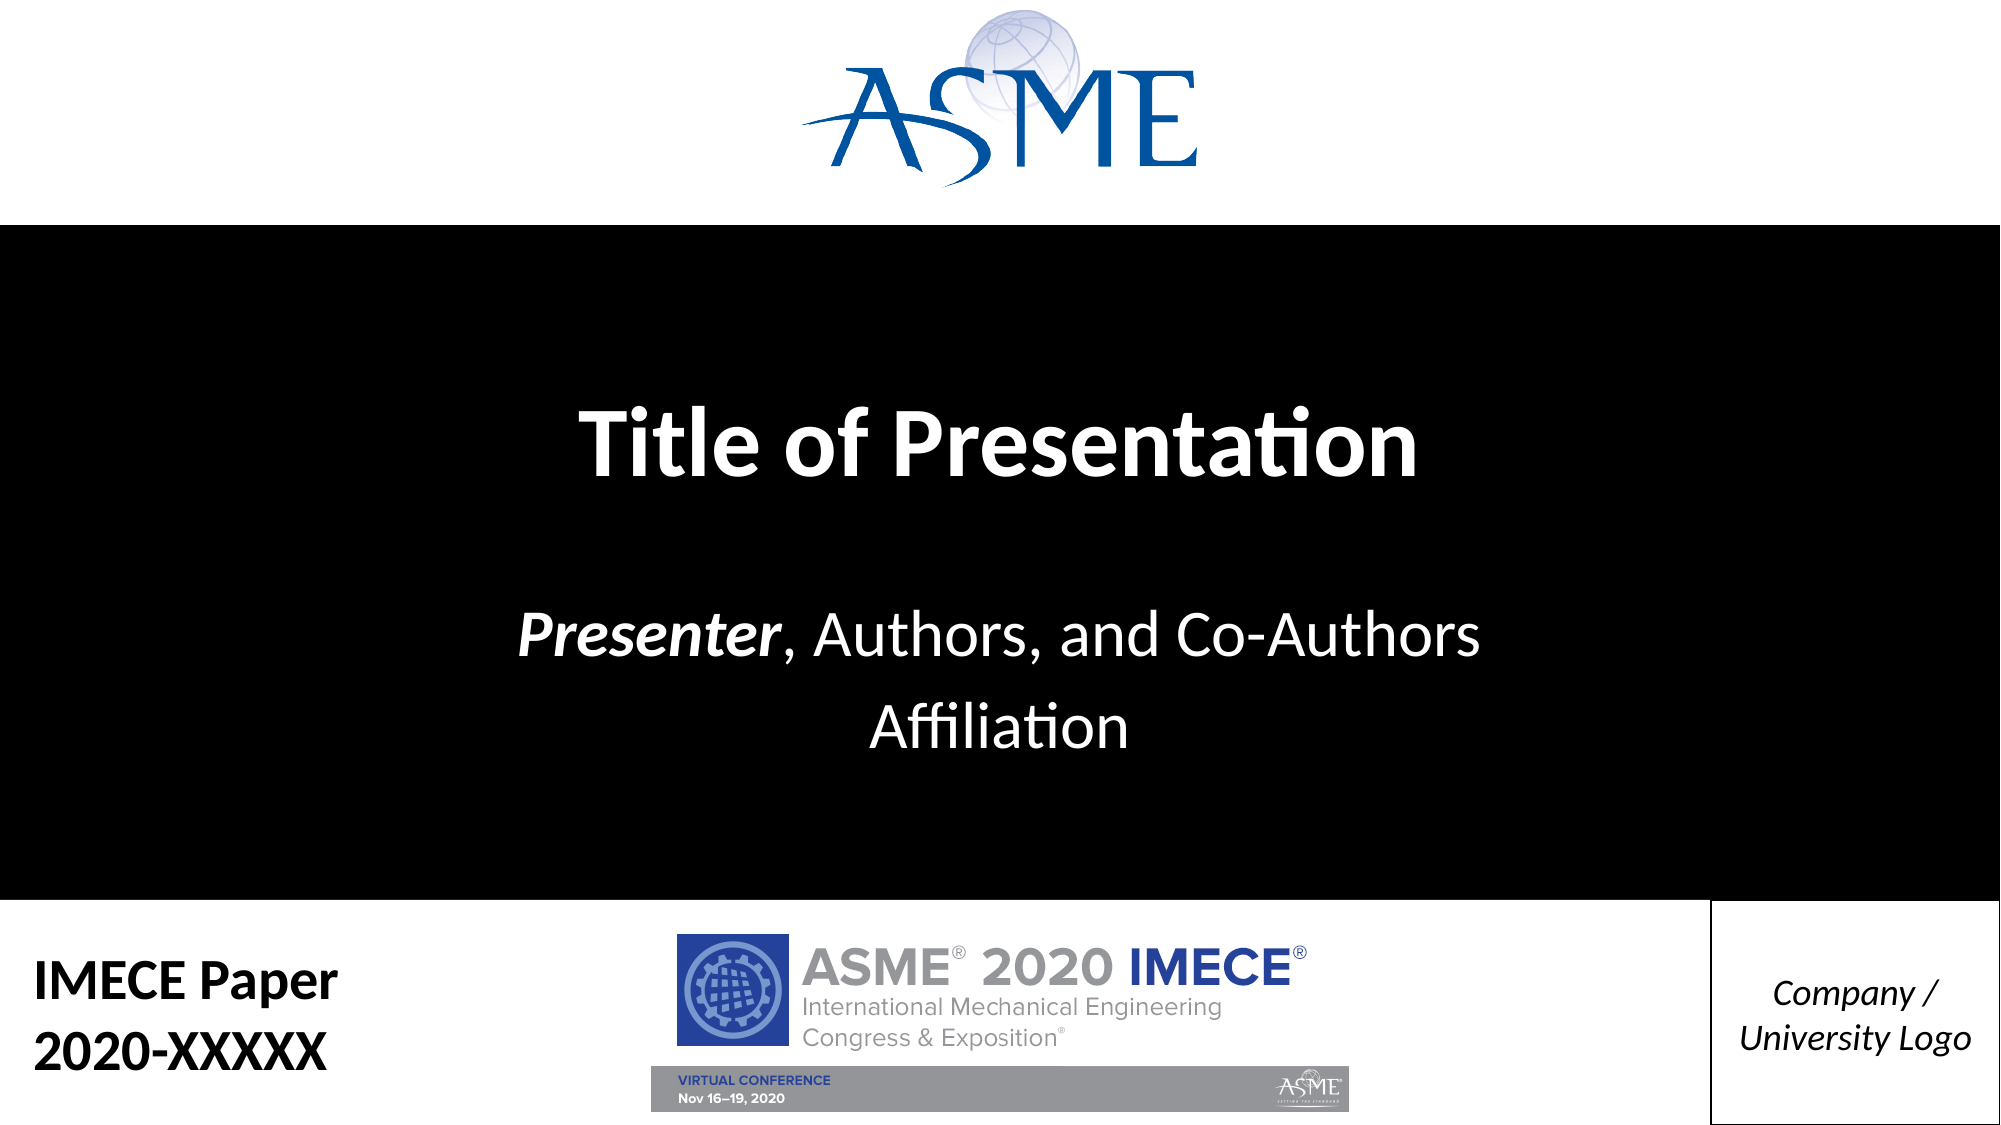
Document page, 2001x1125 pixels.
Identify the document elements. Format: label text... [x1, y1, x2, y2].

text_box IMECE Paper 2020-XXXXX [18, 934, 555, 1089]
picture [802, 10, 1198, 196]
subtitle Presenter, Authors, and Co-Authors Affiliation [249, 590, 1750, 808]
picture [651, 912, 1349, 1112]
title Title of Presentation [249, 280, 1750, 590]
text_box Company / University Logo [1710, 899, 2000, 1125]
